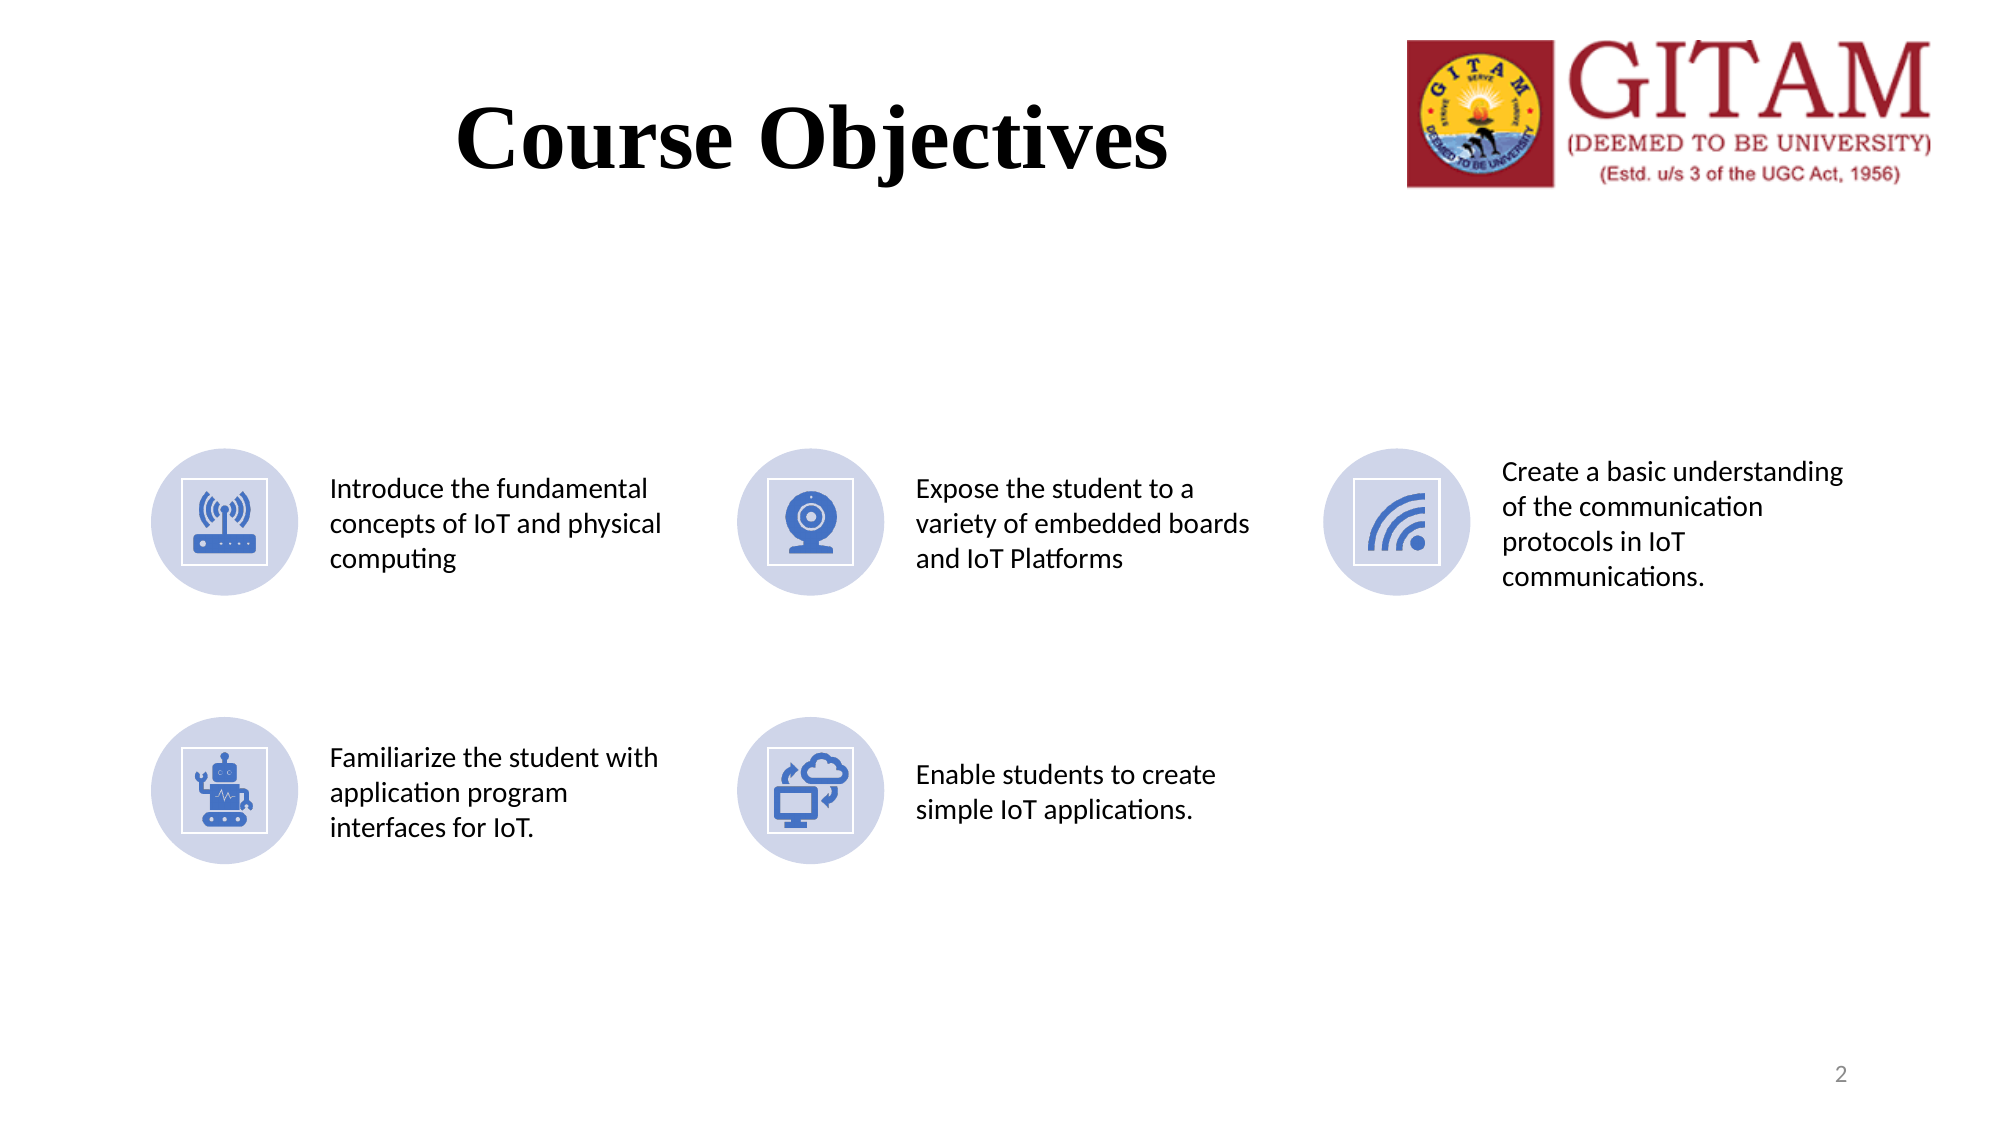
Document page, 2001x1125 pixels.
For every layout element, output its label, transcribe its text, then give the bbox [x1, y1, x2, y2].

picture [1407, 40, 1943, 191]
slide_number 2 [1412, 1042, 1863, 1103]
title Course Objectives [324, 45, 1300, 233]
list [137, 299, 1863, 1014]
